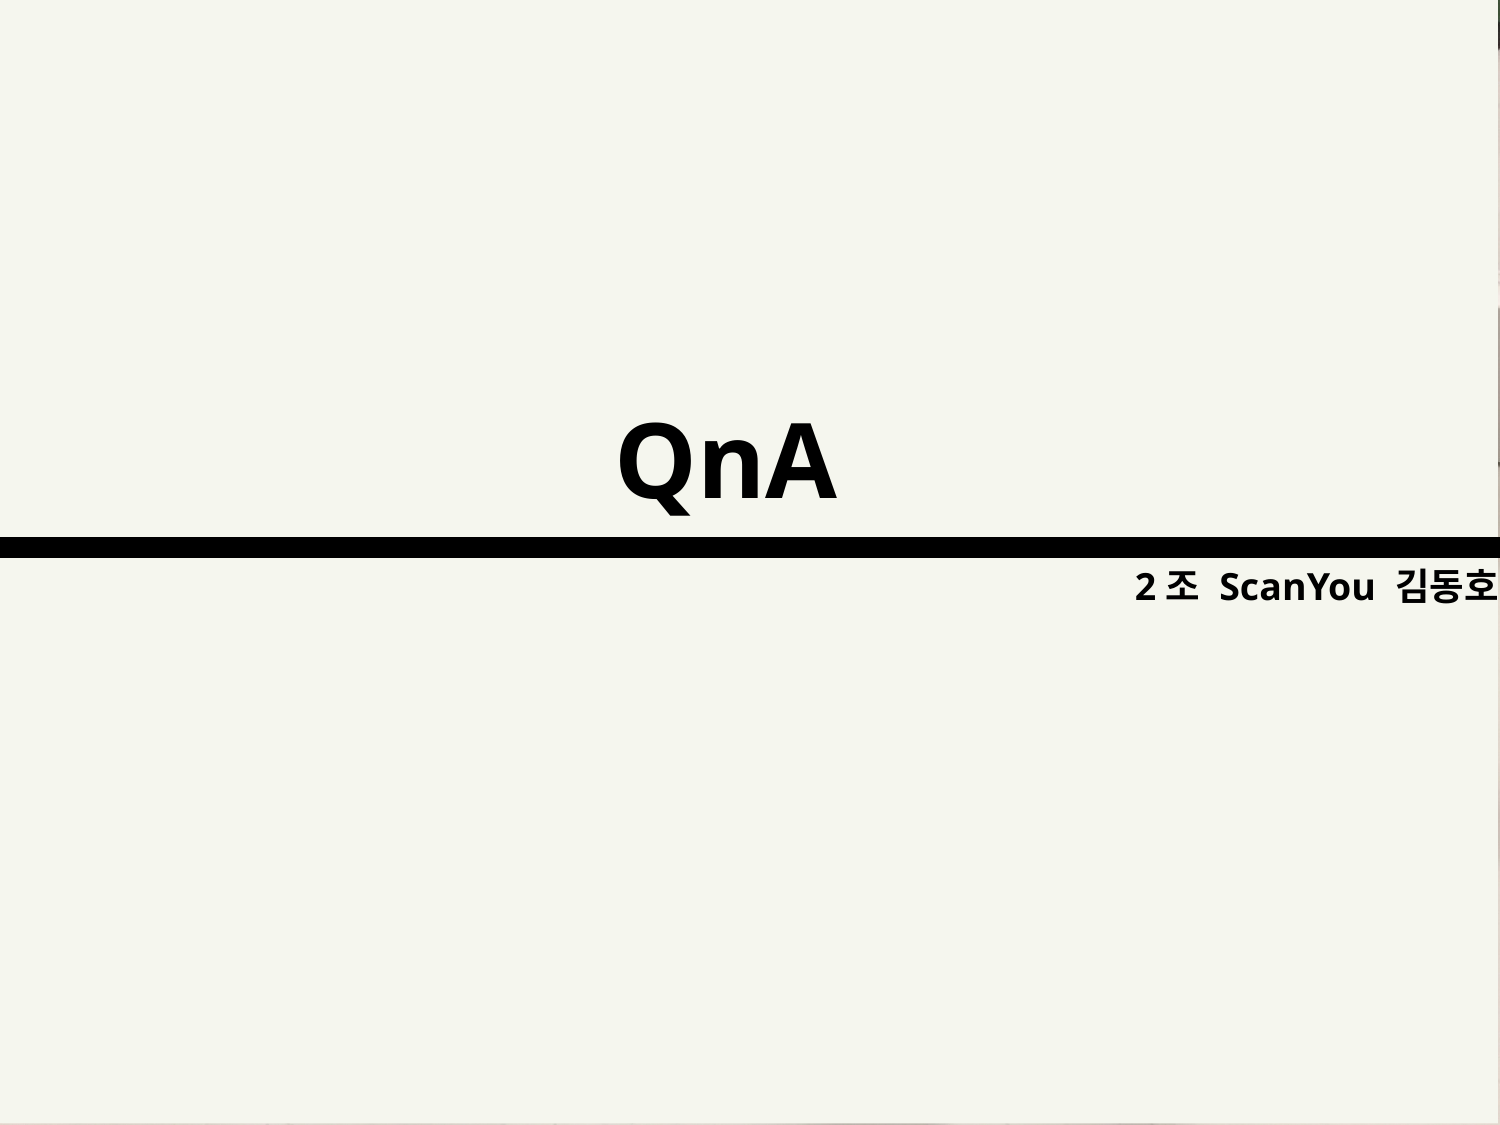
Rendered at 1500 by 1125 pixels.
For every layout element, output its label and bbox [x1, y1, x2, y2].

picture [0, 558, 1500, 1125]
